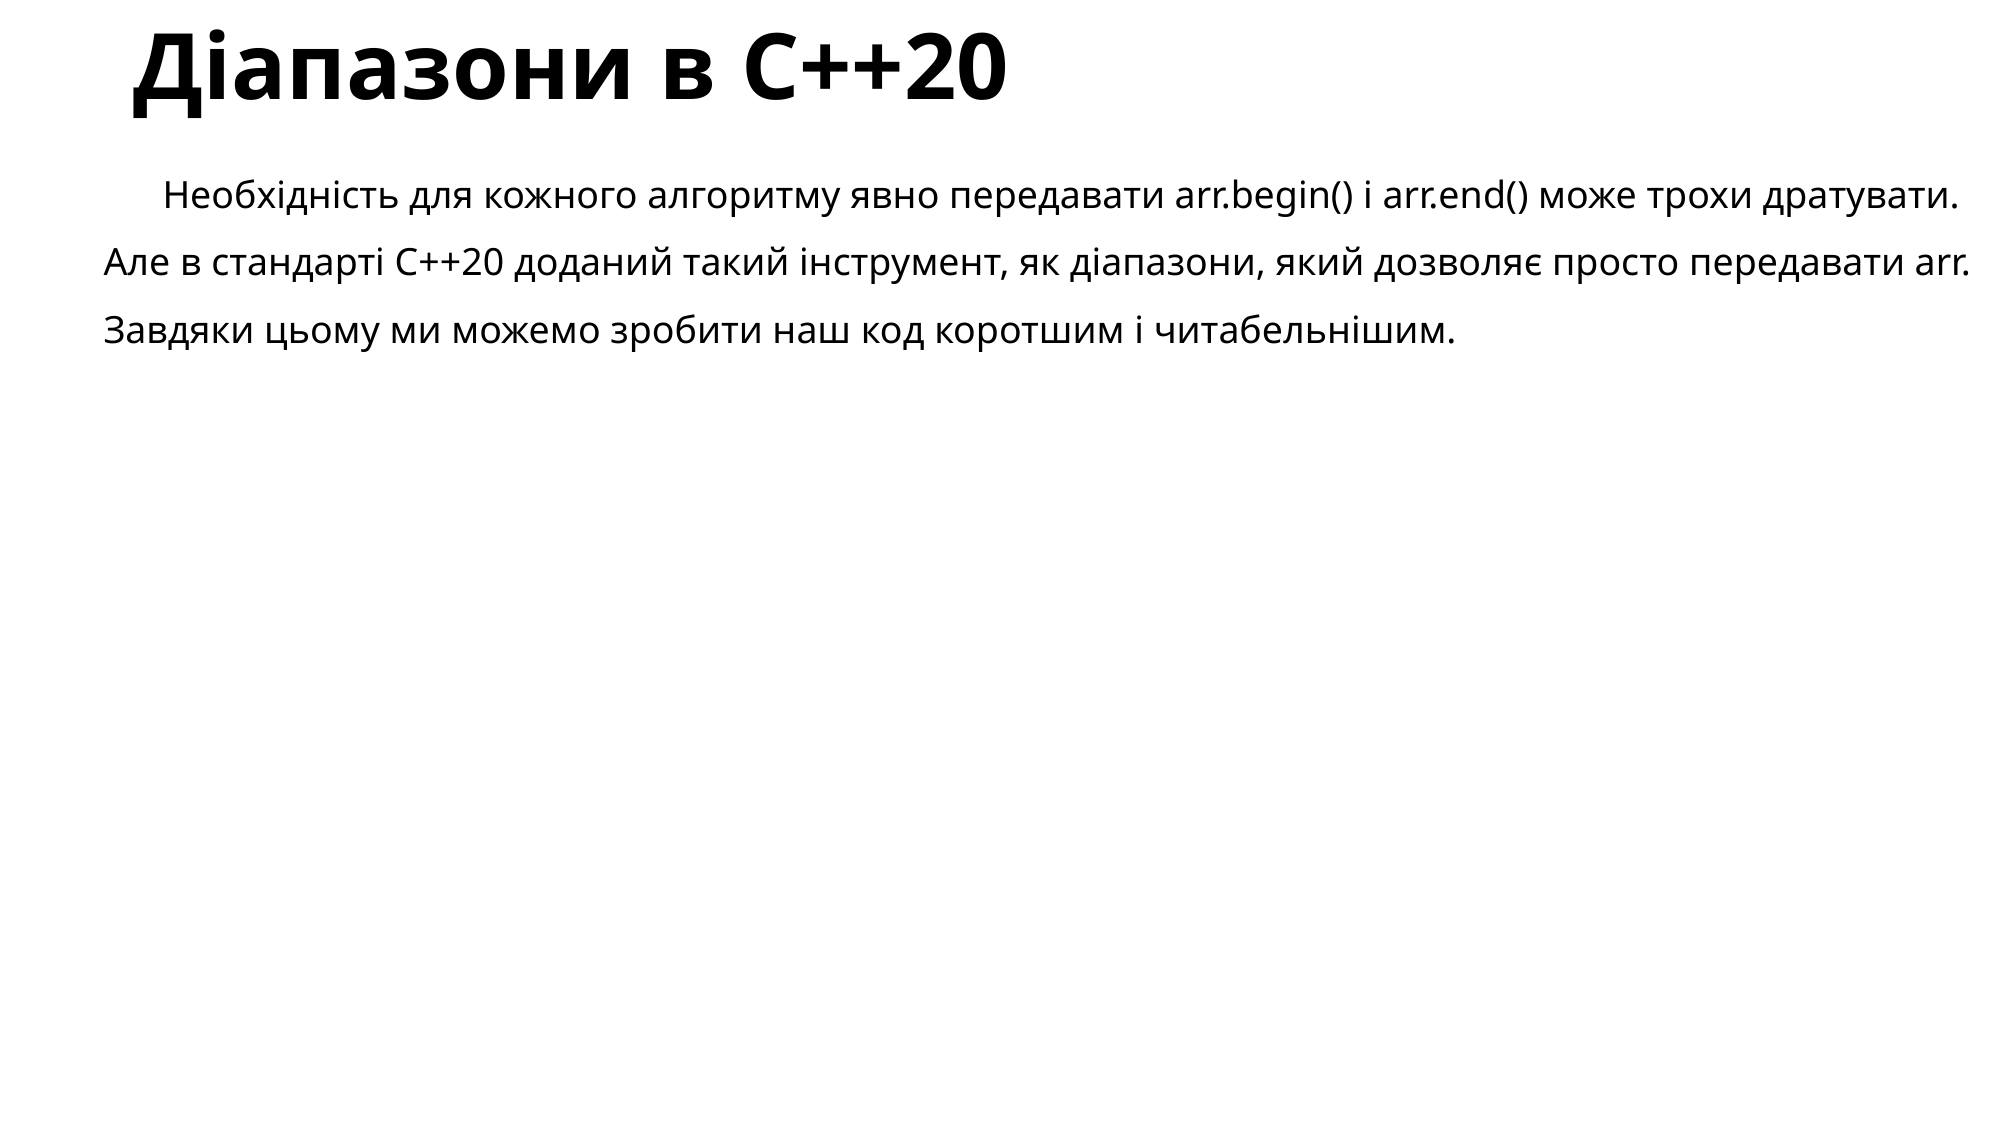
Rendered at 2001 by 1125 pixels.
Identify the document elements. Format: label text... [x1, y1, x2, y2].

title Діапазони в C++20 [0, 0, 2000, 140]
list Необхідність для кожного алгоритму явно передавати arr.begin() і arr.end() може трохи дратувати. Але в стандарті C++20 доданий такий інструмент, як діапазони, який дозволяє просто передавати arr. Завдяки цьому ми можемо зробити наш код коротшим і читабельнішим. [0, 140, 2000, 1125]
